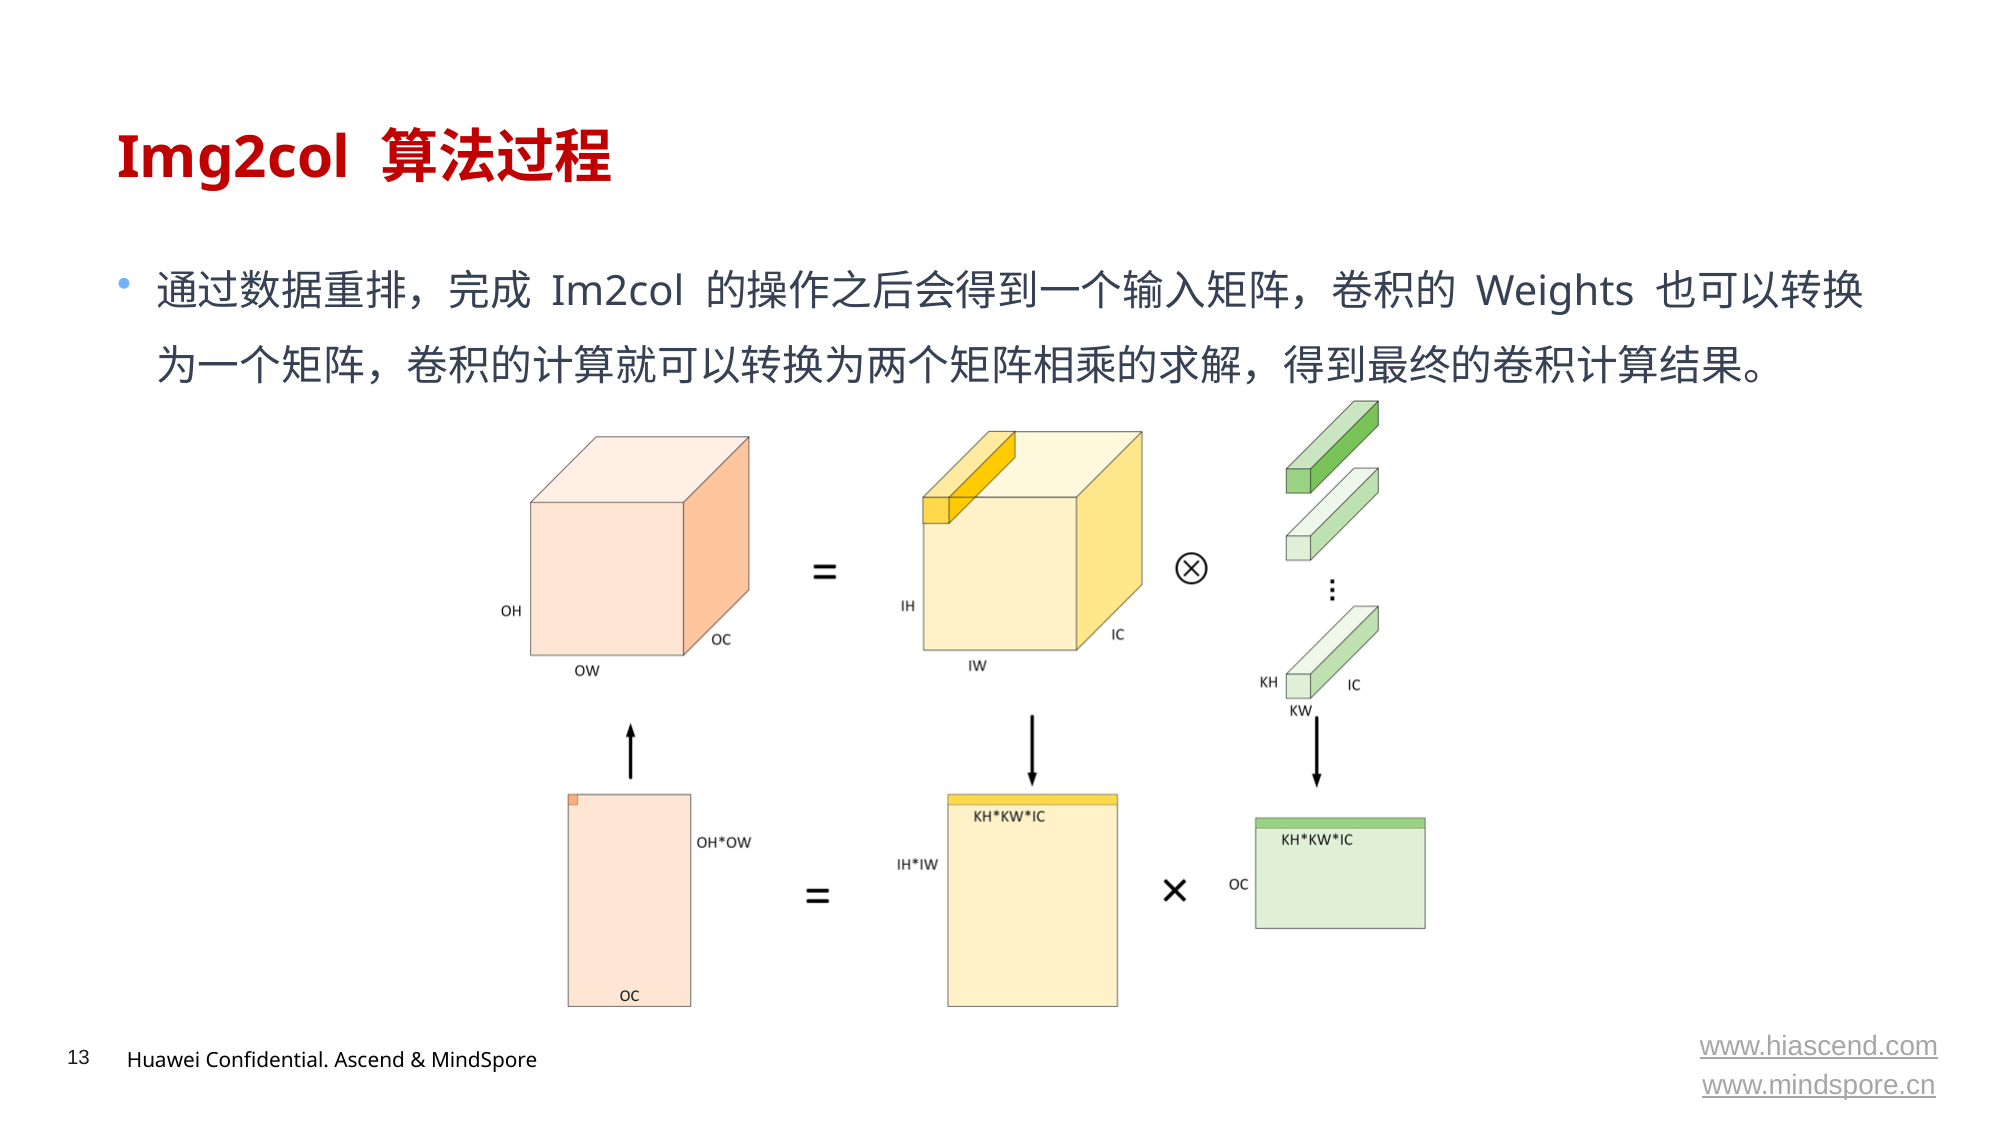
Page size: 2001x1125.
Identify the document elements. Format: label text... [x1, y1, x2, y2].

picture [492, 400, 1426, 1014]
list 通过数据重排，完成 Im2col 的操作之后会得到一个输入矩阵，卷积的 Weights 也可以转换为一个矩阵，卷积的计算就可以转换为两个矩阵相乘的求解，得到最终的卷积计算结果。 [102, 231, 1901, 988]
title Img2col 算法过程 [102, 111, 1901, 209]
